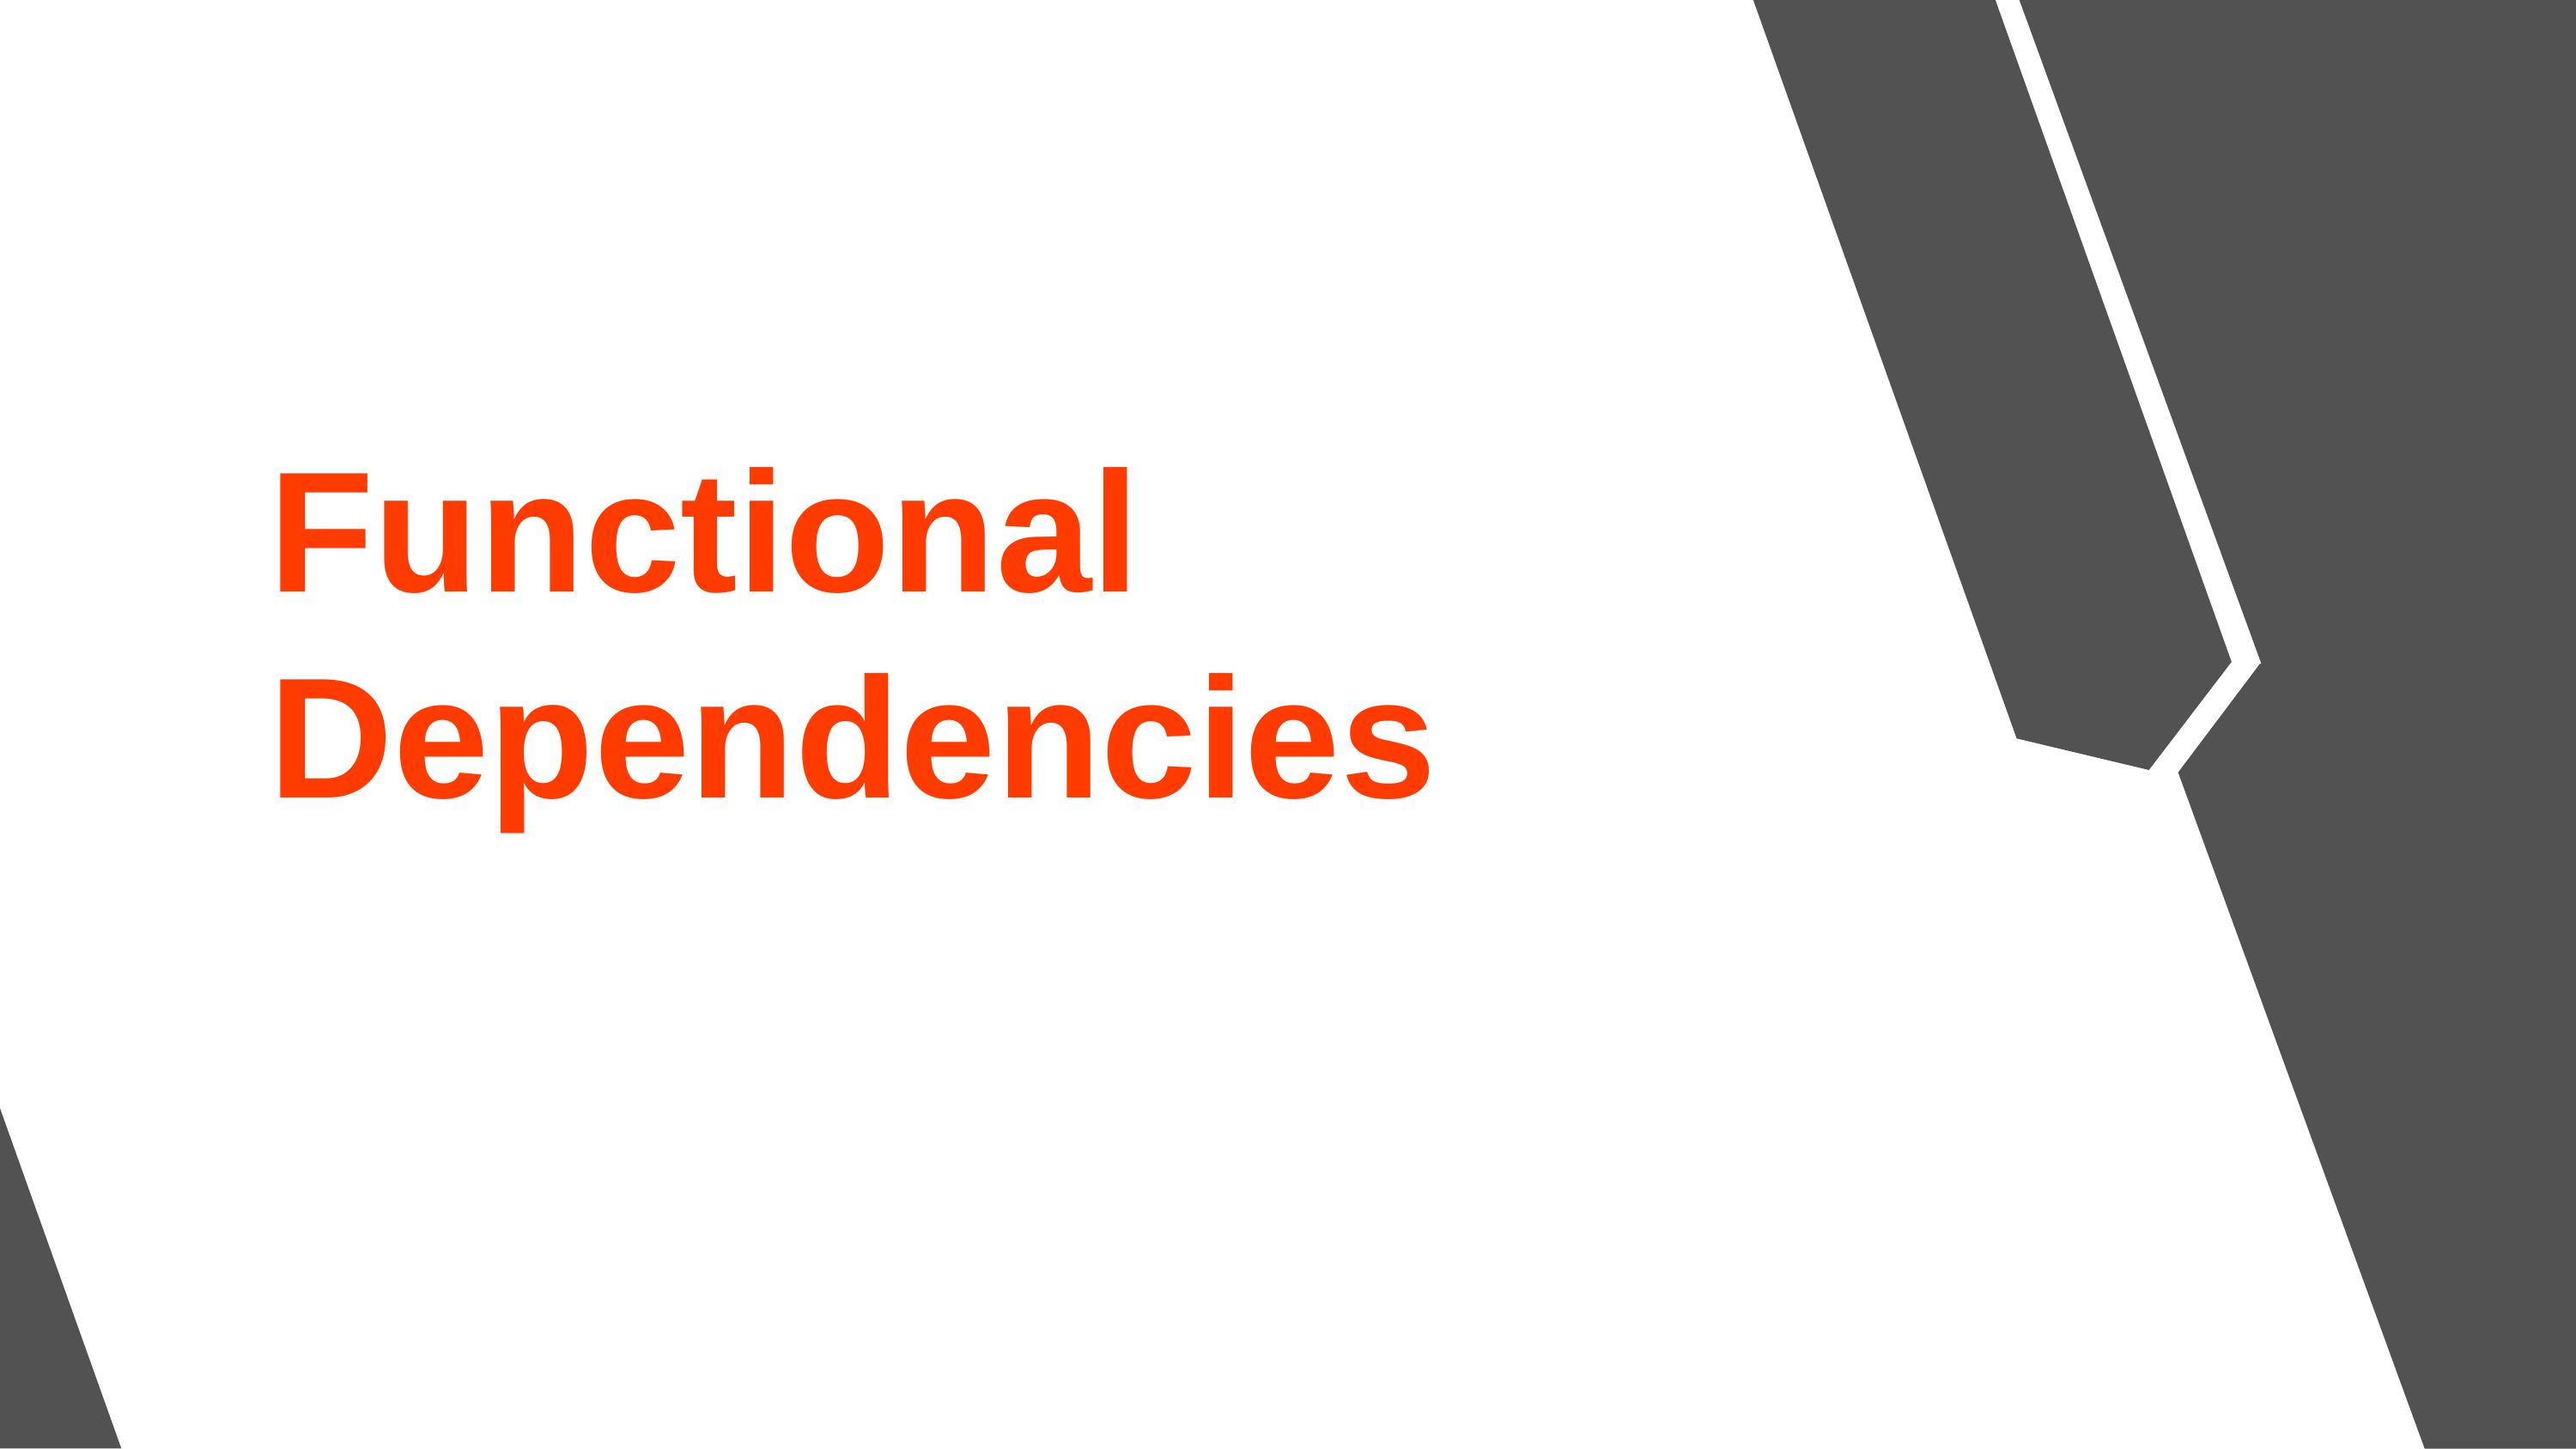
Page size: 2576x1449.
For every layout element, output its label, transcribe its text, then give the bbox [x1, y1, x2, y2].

title Functional Dependencies [267, 417, 2166, 833]
text_box [0, 1108, 122, 1449]
text_box [2019, 0, 2576, 1449]
text_box [1753, 0, 2145, 417]
